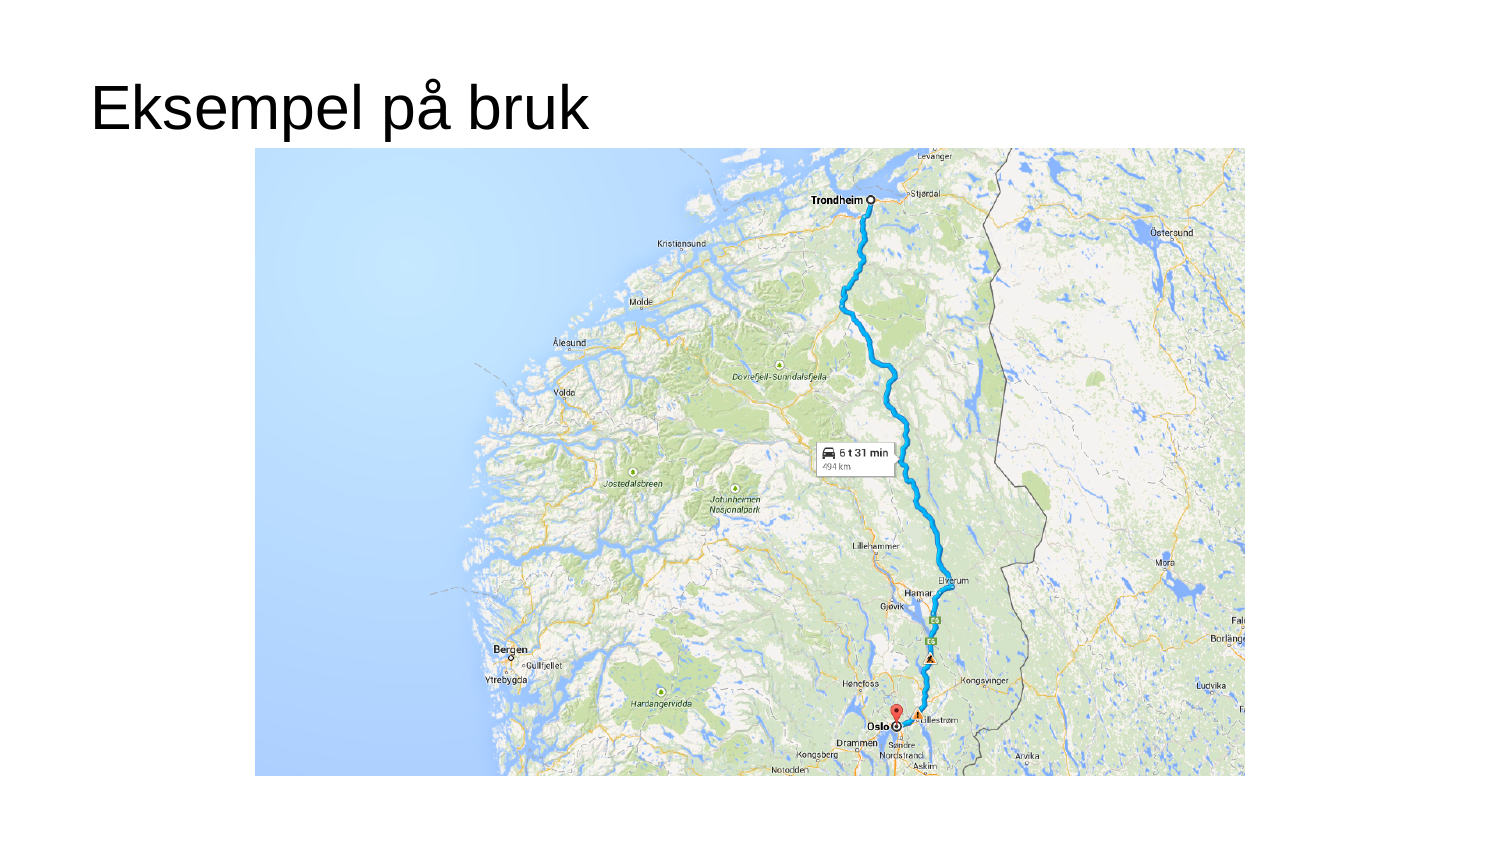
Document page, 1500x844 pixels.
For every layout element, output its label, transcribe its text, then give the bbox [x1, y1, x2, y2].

title Eksempel på bruk [75, 33, 1425, 175]
picture [255, 148, 1245, 777]
